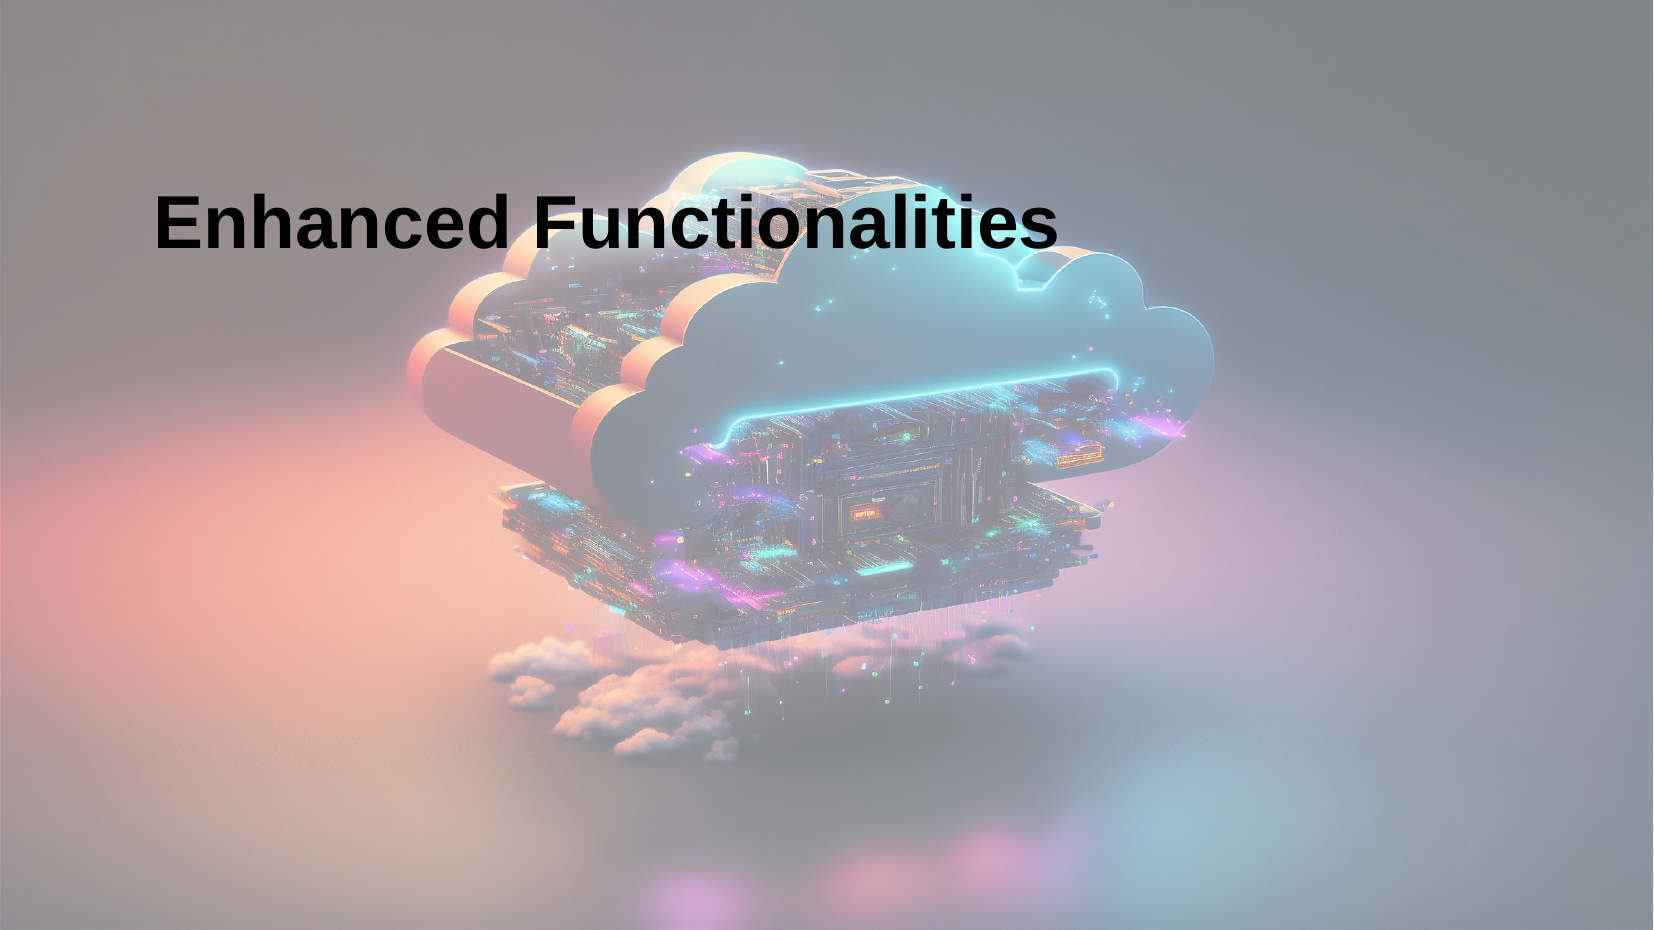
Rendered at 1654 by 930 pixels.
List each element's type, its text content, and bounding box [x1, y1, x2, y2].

text_box Enhanced Functionalities [139, 166, 1183, 335]
